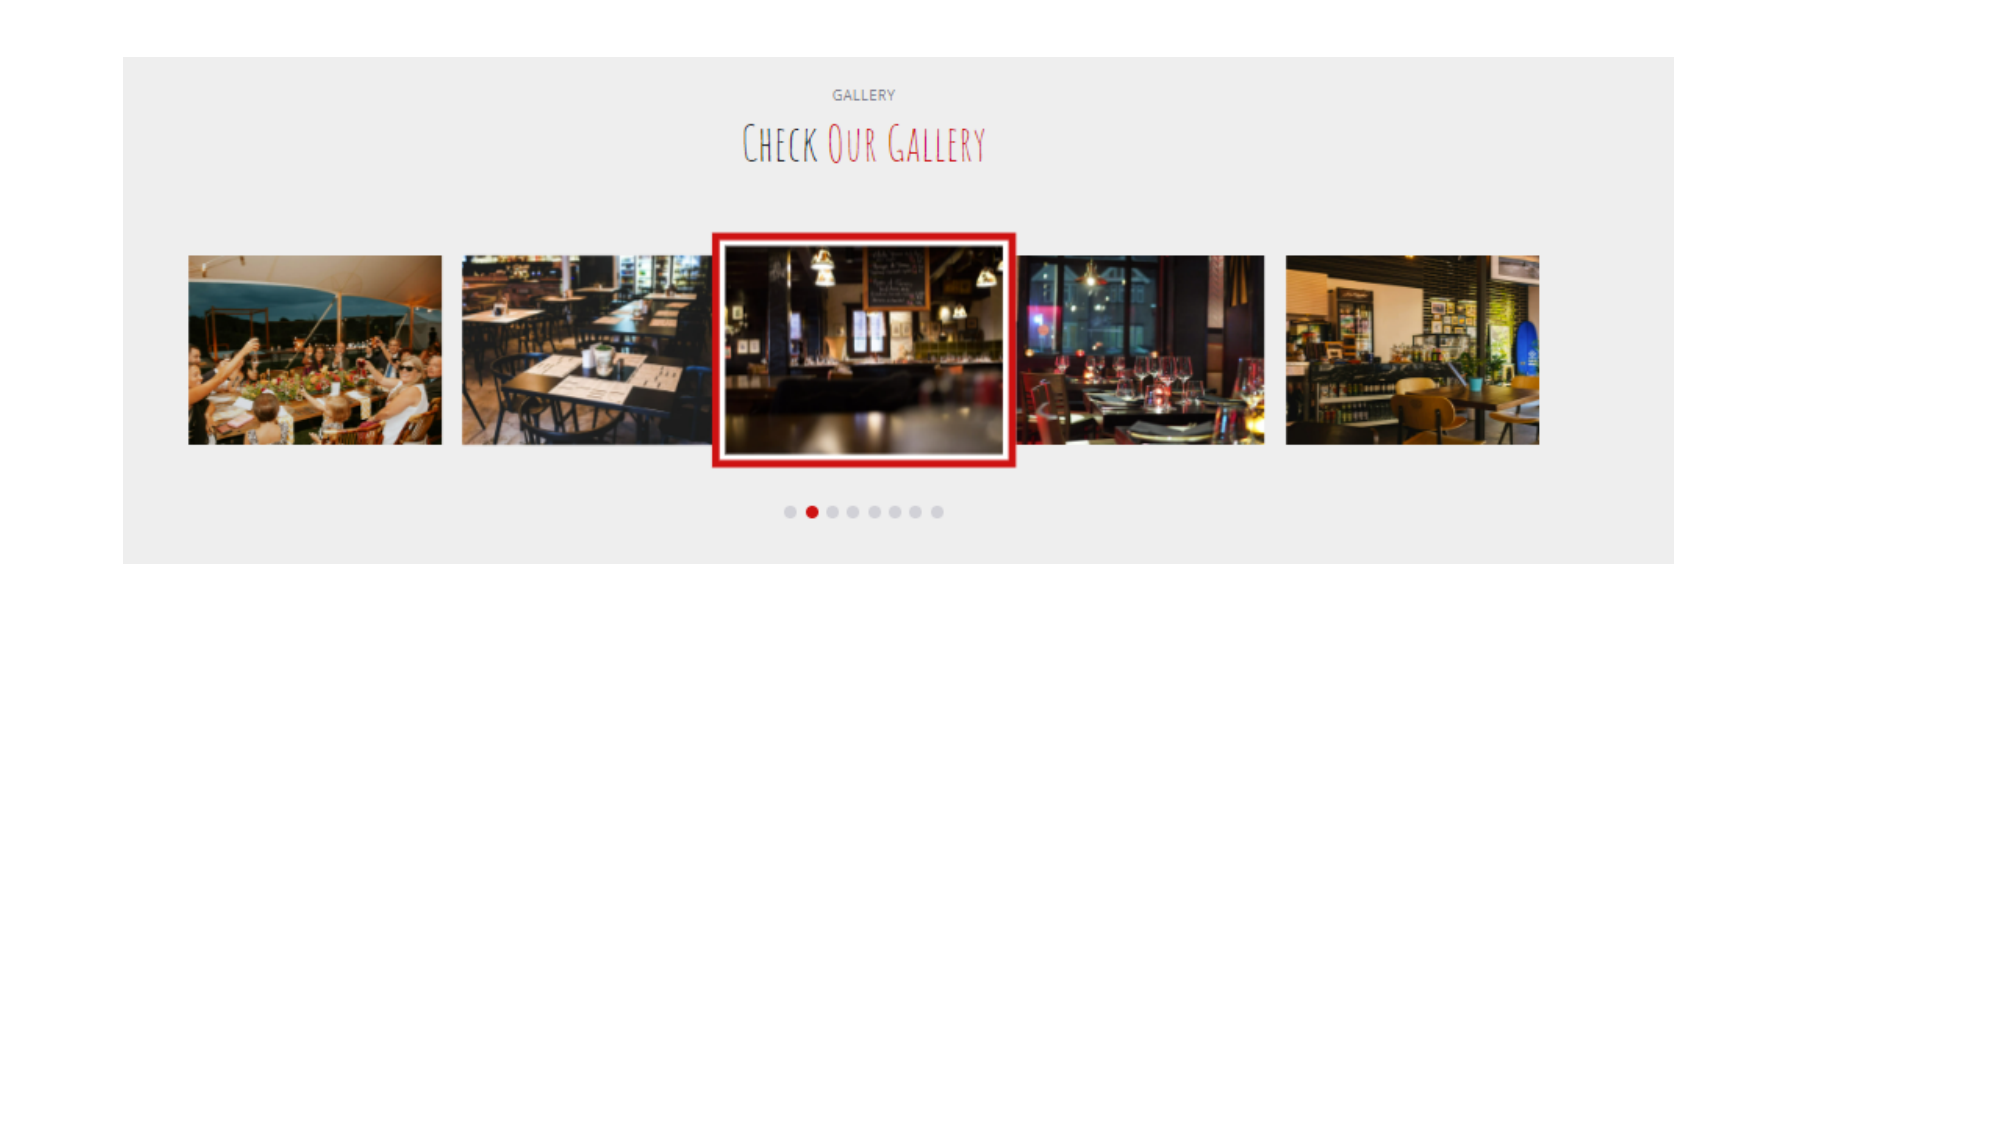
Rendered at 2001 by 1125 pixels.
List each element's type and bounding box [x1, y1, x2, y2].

picture [123, 57, 1674, 565]
